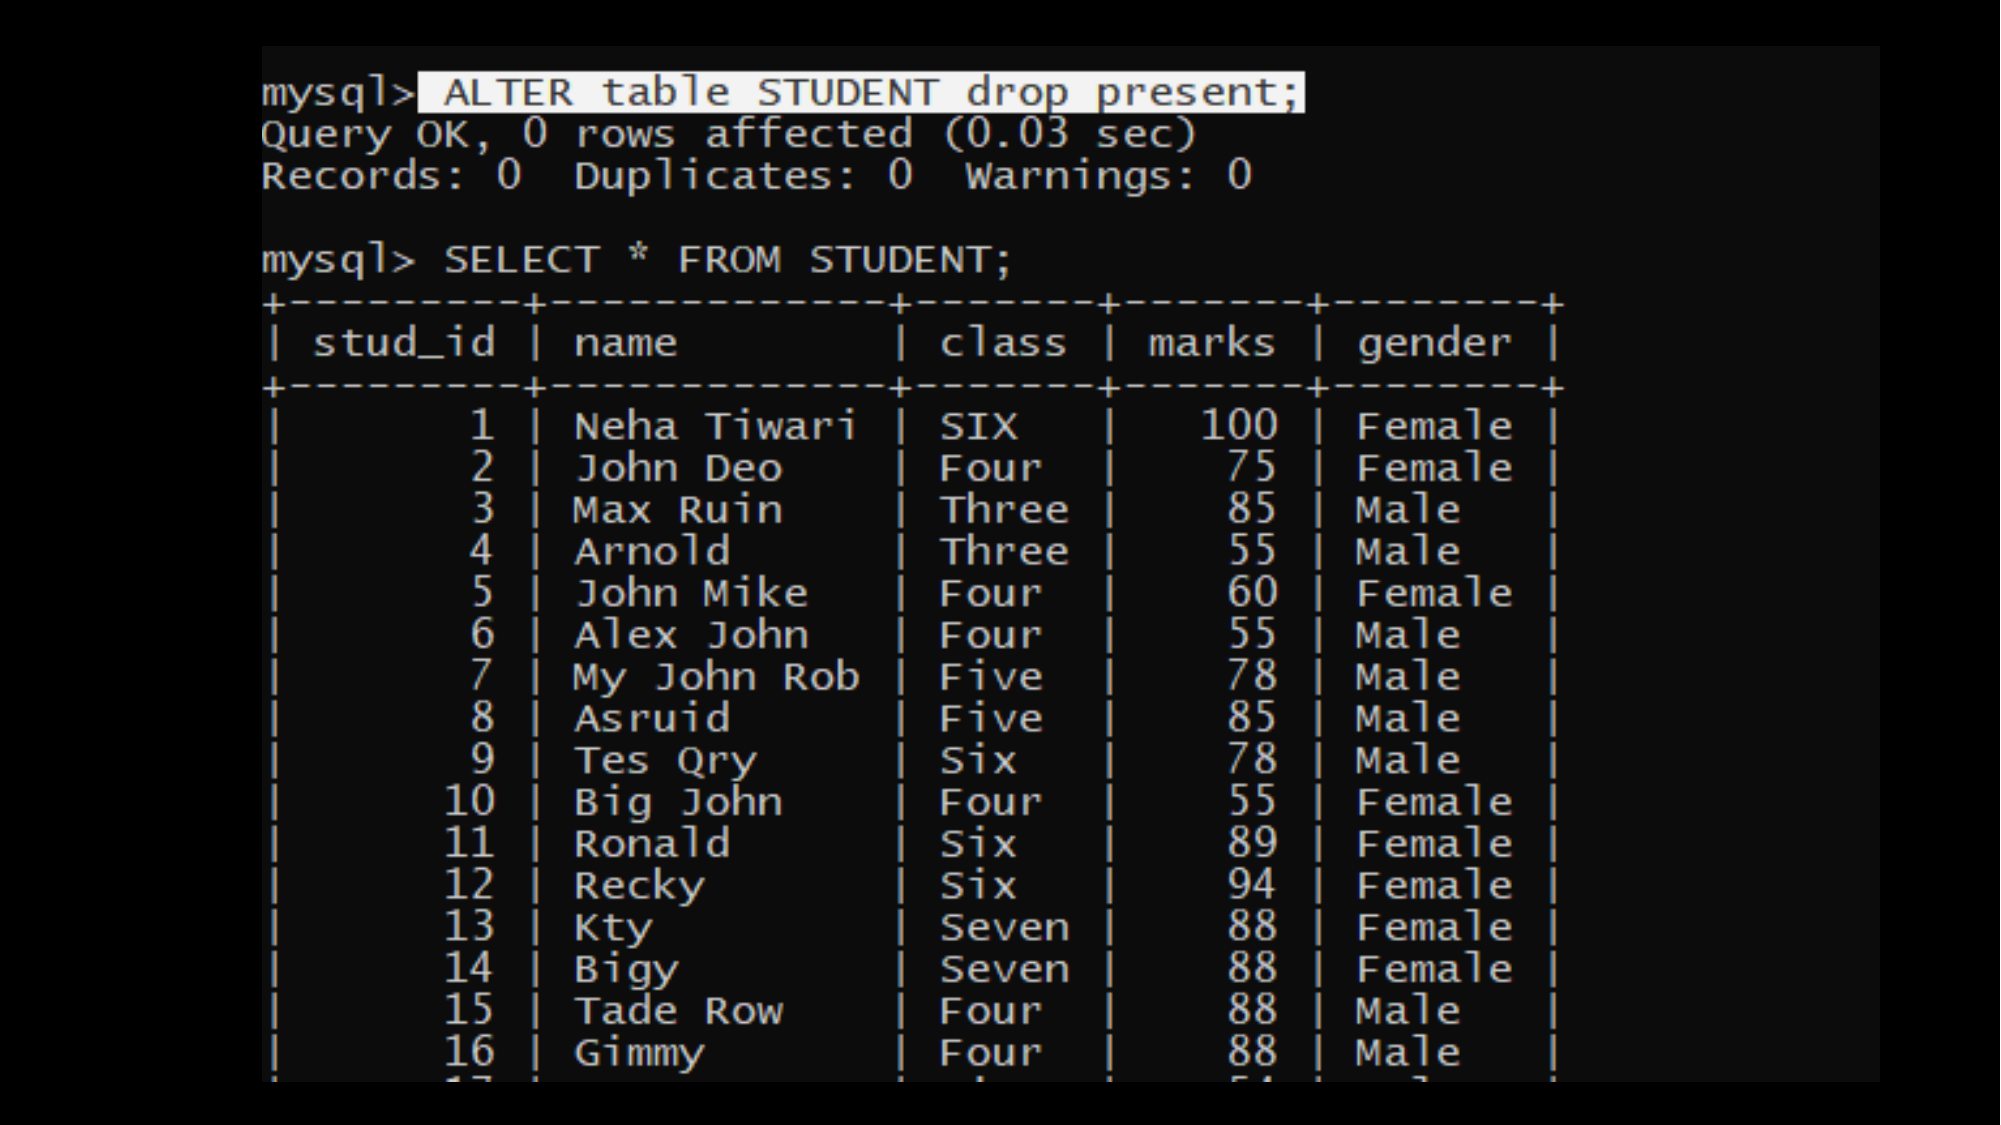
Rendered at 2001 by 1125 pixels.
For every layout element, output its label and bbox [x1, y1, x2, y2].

picture [262, 46, 1880, 1082]
